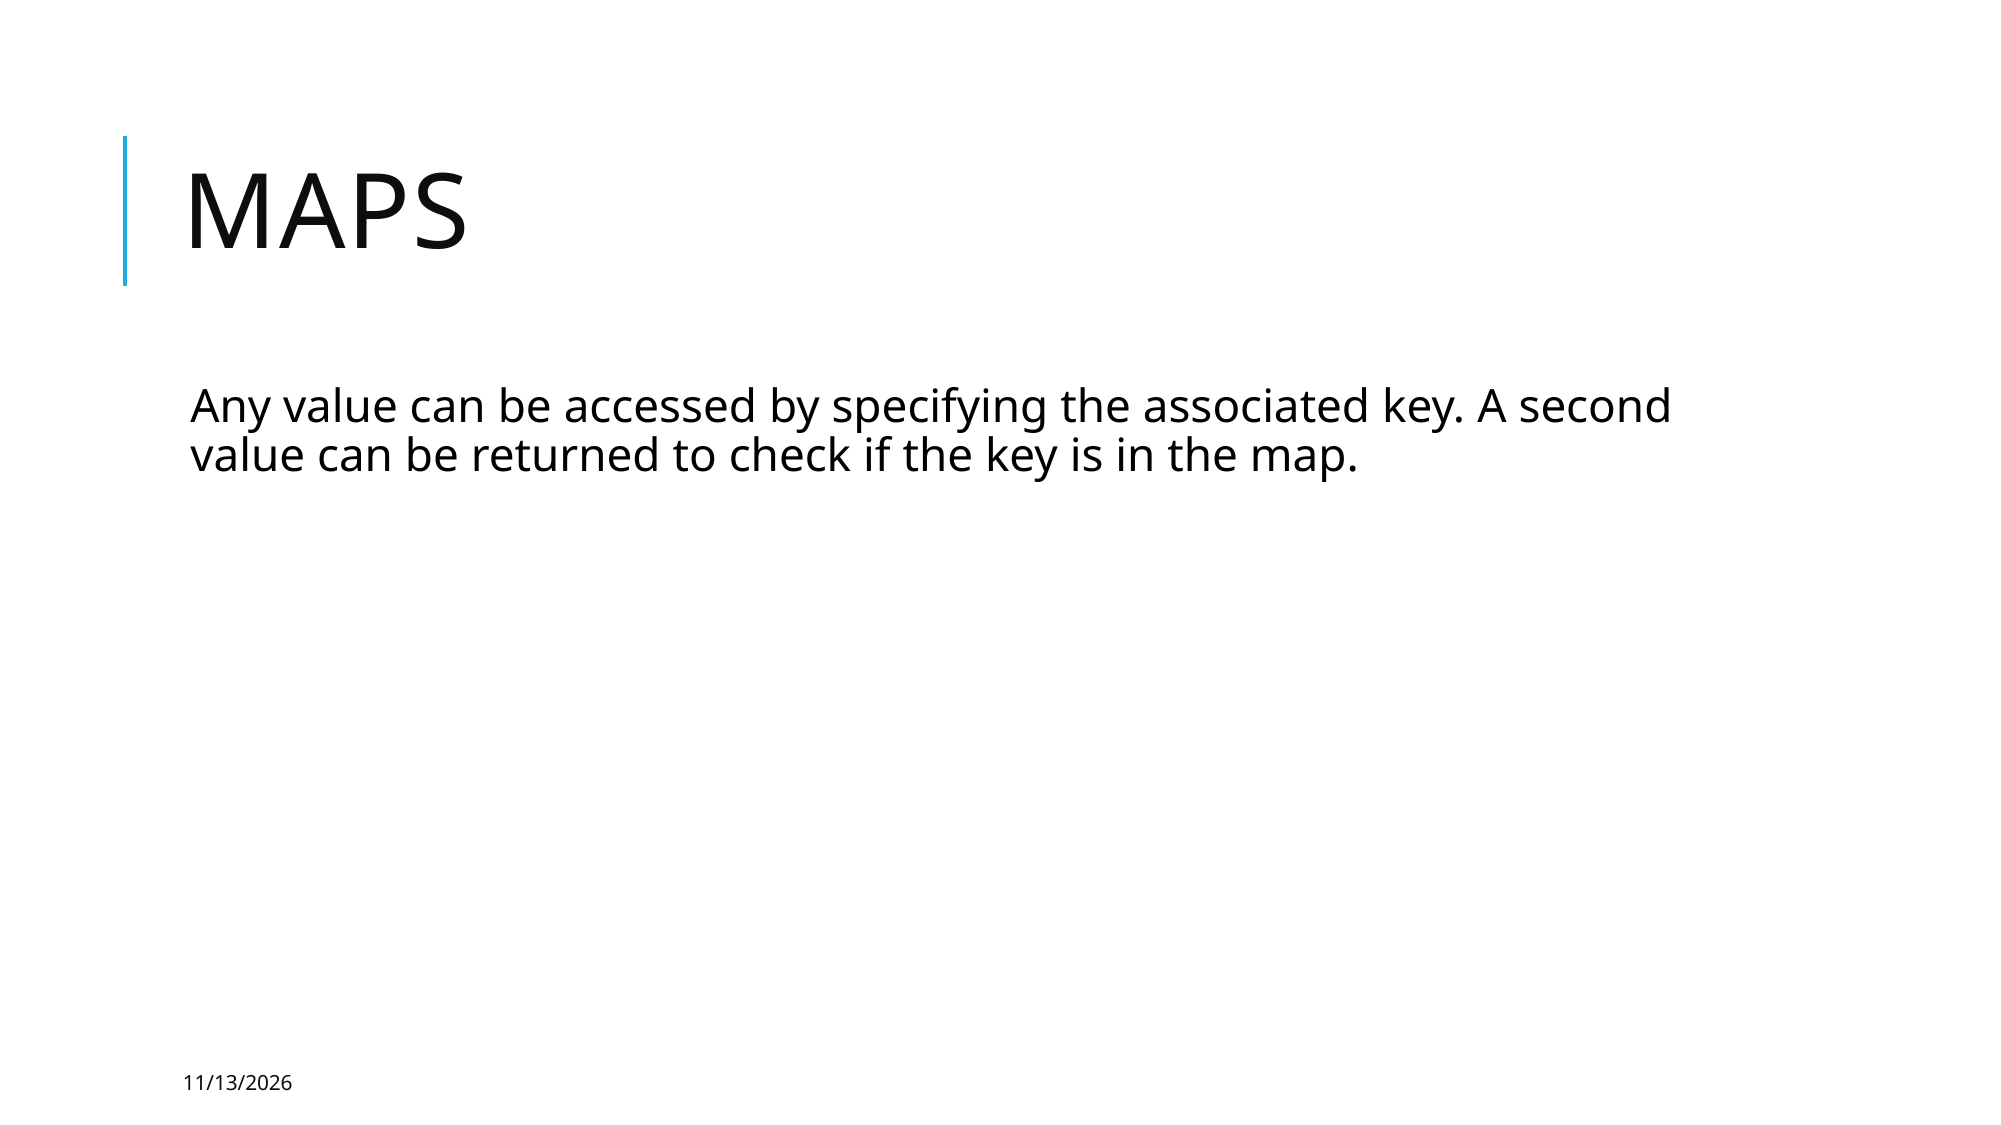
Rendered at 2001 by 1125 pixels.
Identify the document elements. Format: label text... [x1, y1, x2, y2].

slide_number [168, 1061, 522, 1107]
title Maps [168, 96, 1763, 342]
list Any value can be accessed by specifying the associated key. A second value can be returned to check if the key is in the map. [168, 375, 1763, 1035]
